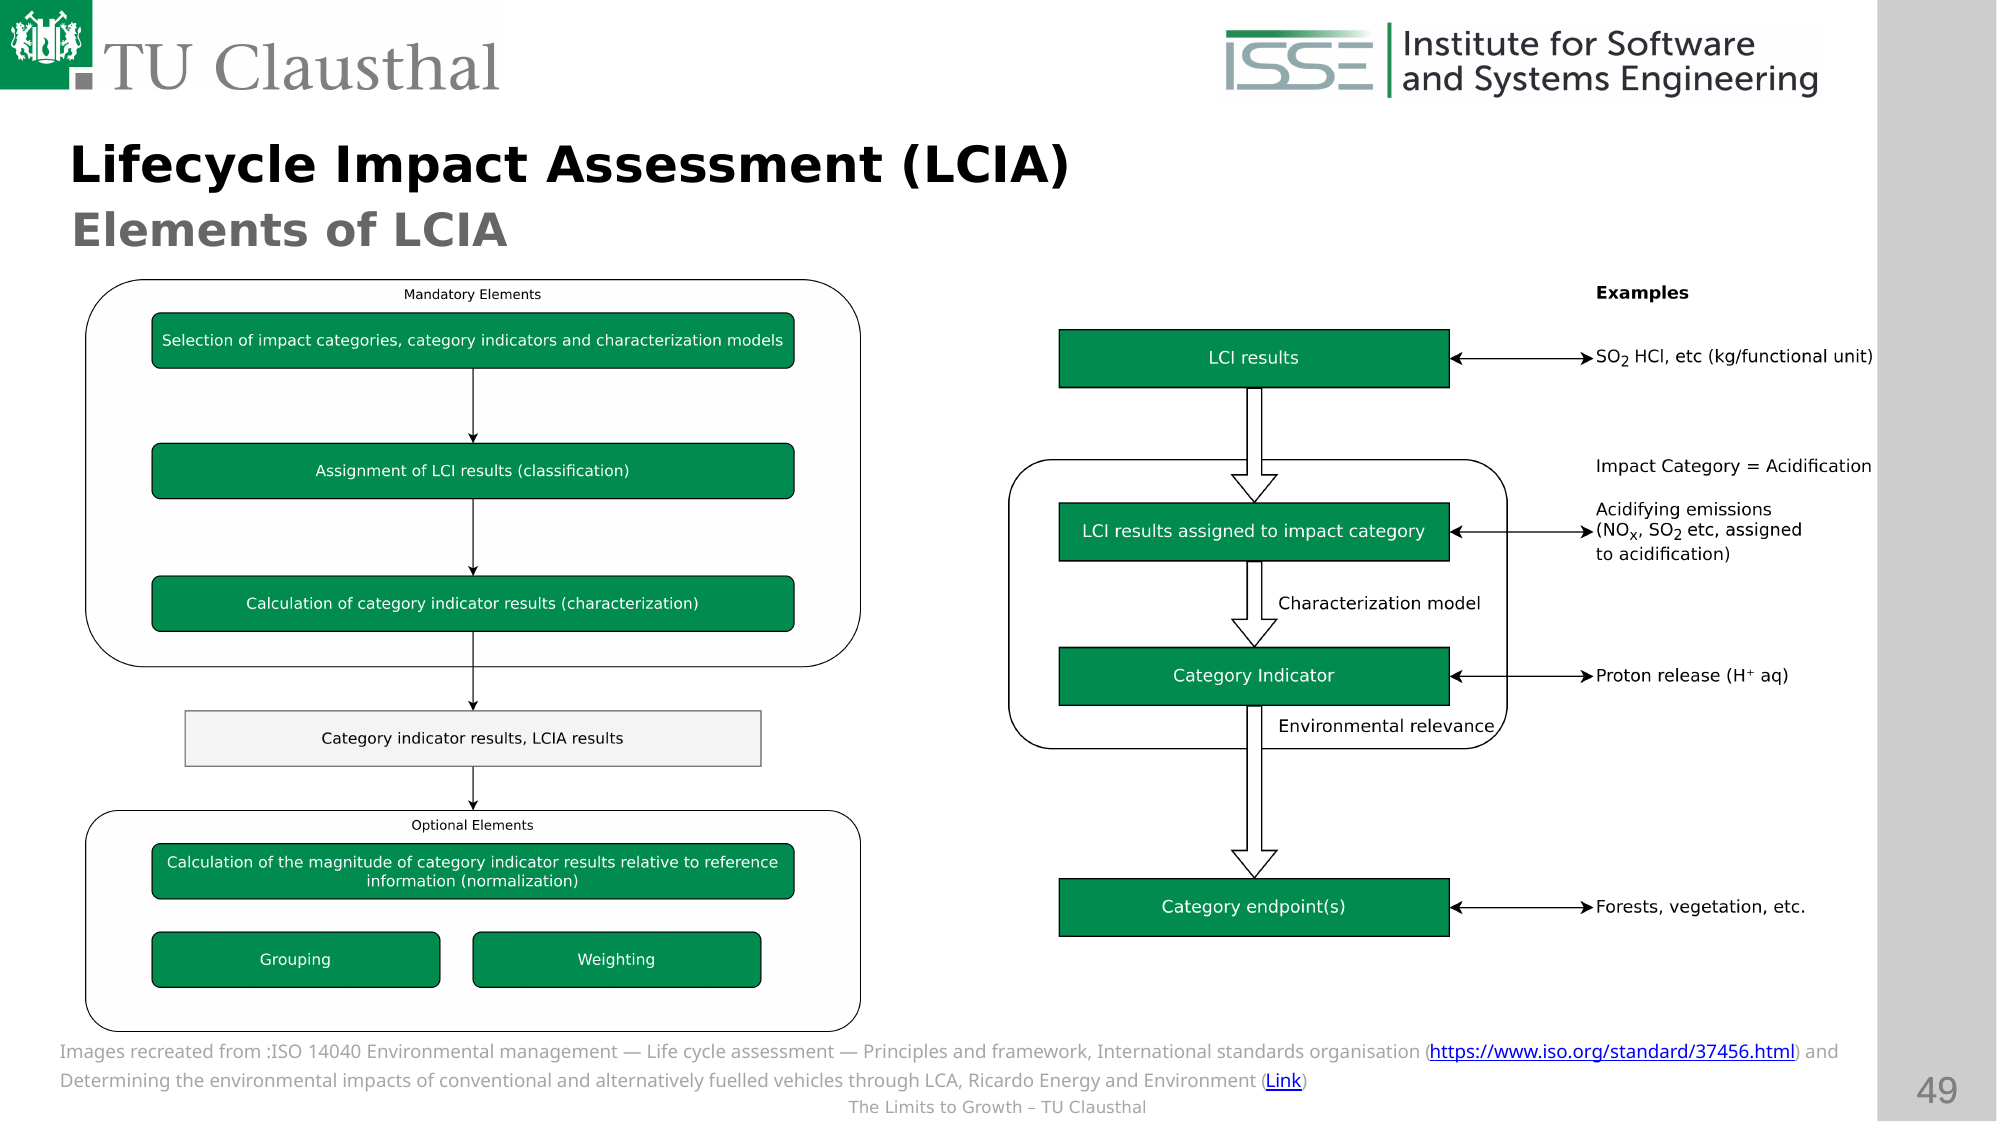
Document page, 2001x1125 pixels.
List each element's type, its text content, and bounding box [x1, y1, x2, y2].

text_box Determining the environmental impacts of conventional and alternatively fuelled vehicles through LCA, Ricardo Energy and Environment (Link) [44, 1061, 1874, 1102]
picture [1008, 271, 1912, 937]
text_box Images recreated from :ISO 14040 Environmental management — Life cycle assessment — Principles and framework, International standards organisation (https://www.iso.org/standard/37456.html) and [45, 1031, 1874, 1073]
text_box Lifecycle Impact Assessment (LCIA) [55, 125, 1817, 206]
text_box Elements of LCIA [70, 188, 1768, 268]
picture [85, 279, 862, 1032]
picture [1218, 22, 1823, 104]
picture [0, 0, 499, 90]
